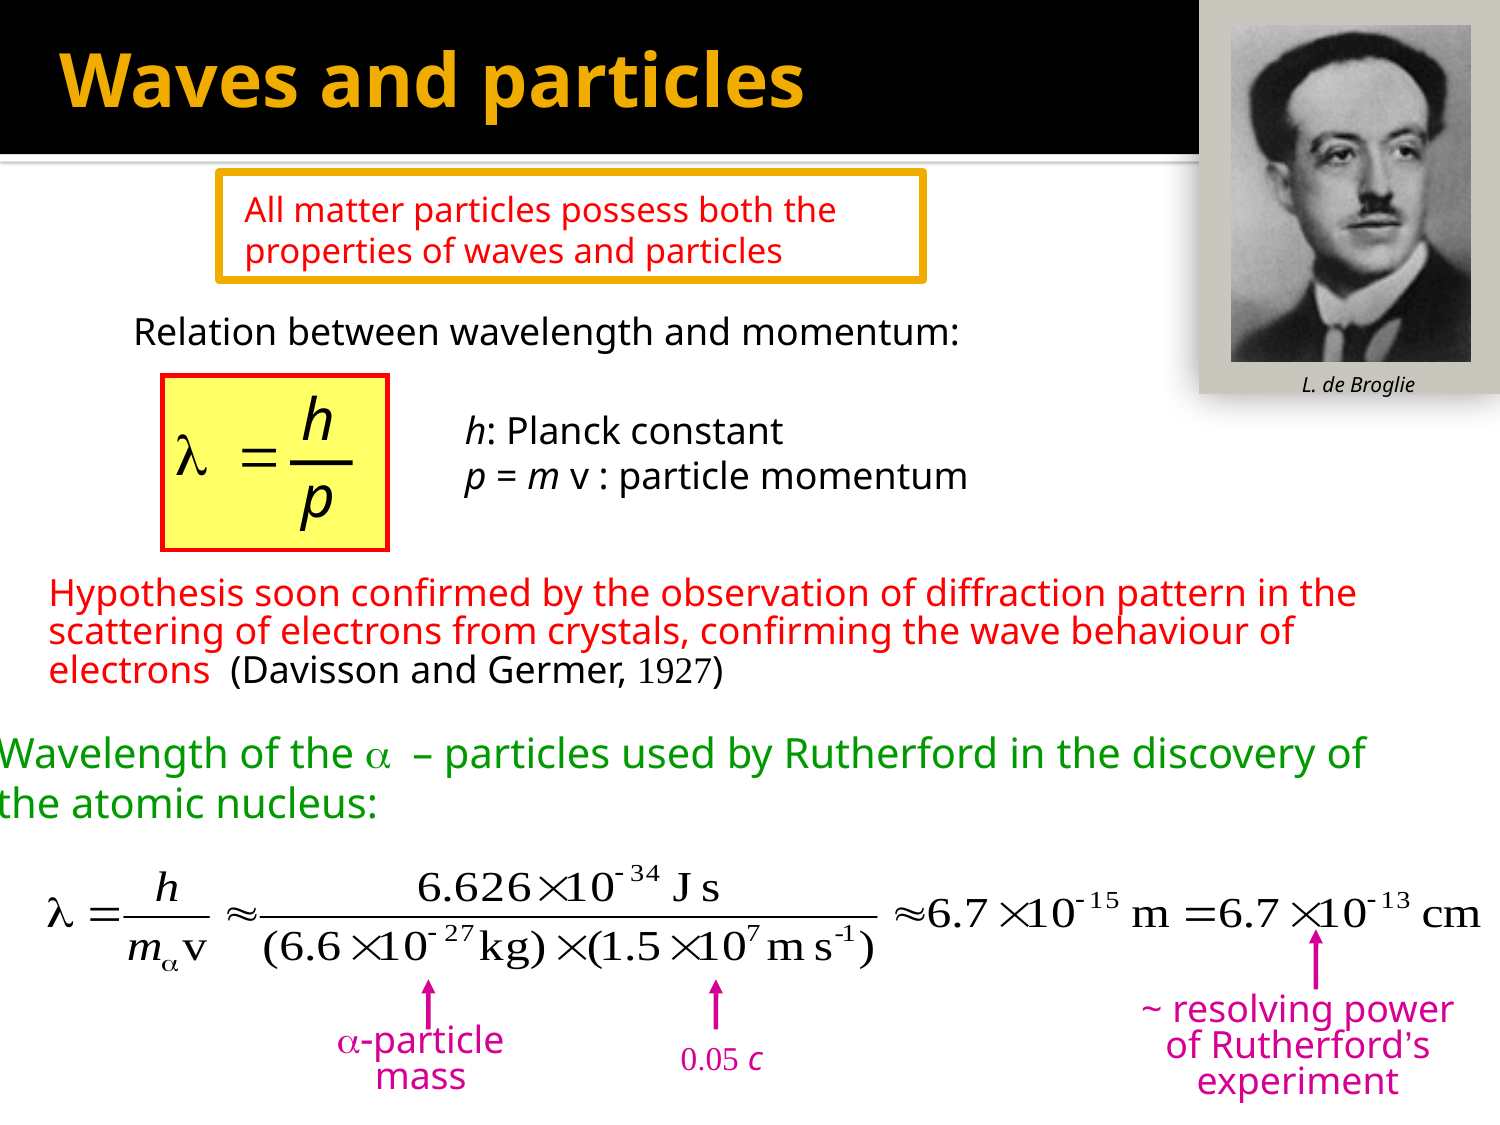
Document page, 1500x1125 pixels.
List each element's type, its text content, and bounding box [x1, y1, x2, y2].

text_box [162, 375, 388, 551]
text_box h: Planck constant p = m v : particle momentum [450, 400, 1013, 505]
text_box Hypothesis soon confirmed by the observation of diffraction pattern in the scattering of electrons from crystals, confirming the wave behaviour of electrons (Davisson and Germer, 1927) [33, 568, 1382, 699]
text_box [40, 854, 1491, 980]
text_box Wavelength of the a – particles used by Rutherford in the discovery of the atomic nucleus: [0, 719, 1381, 835]
text_box [422, 988, 435, 1030]
text_box Relation between wavelength and momentum: [118, 300, 976, 360]
text_box L. de Broglie [1287, 371, 1430, 405]
text_box 0.05 c [665, 1029, 778, 1084]
text_box ~ resolving power of Rutherford’s experiment [1126, 988, 1470, 1110]
text_box [709, 988, 723, 1030]
title Waves and particles [44, 0, 1175, 155]
text_box a-particle mass [322, 1008, 520, 1105]
list All matter particles possess both the properties of waves and particles [215, 168, 927, 284]
picture [1230, 25, 1471, 363]
